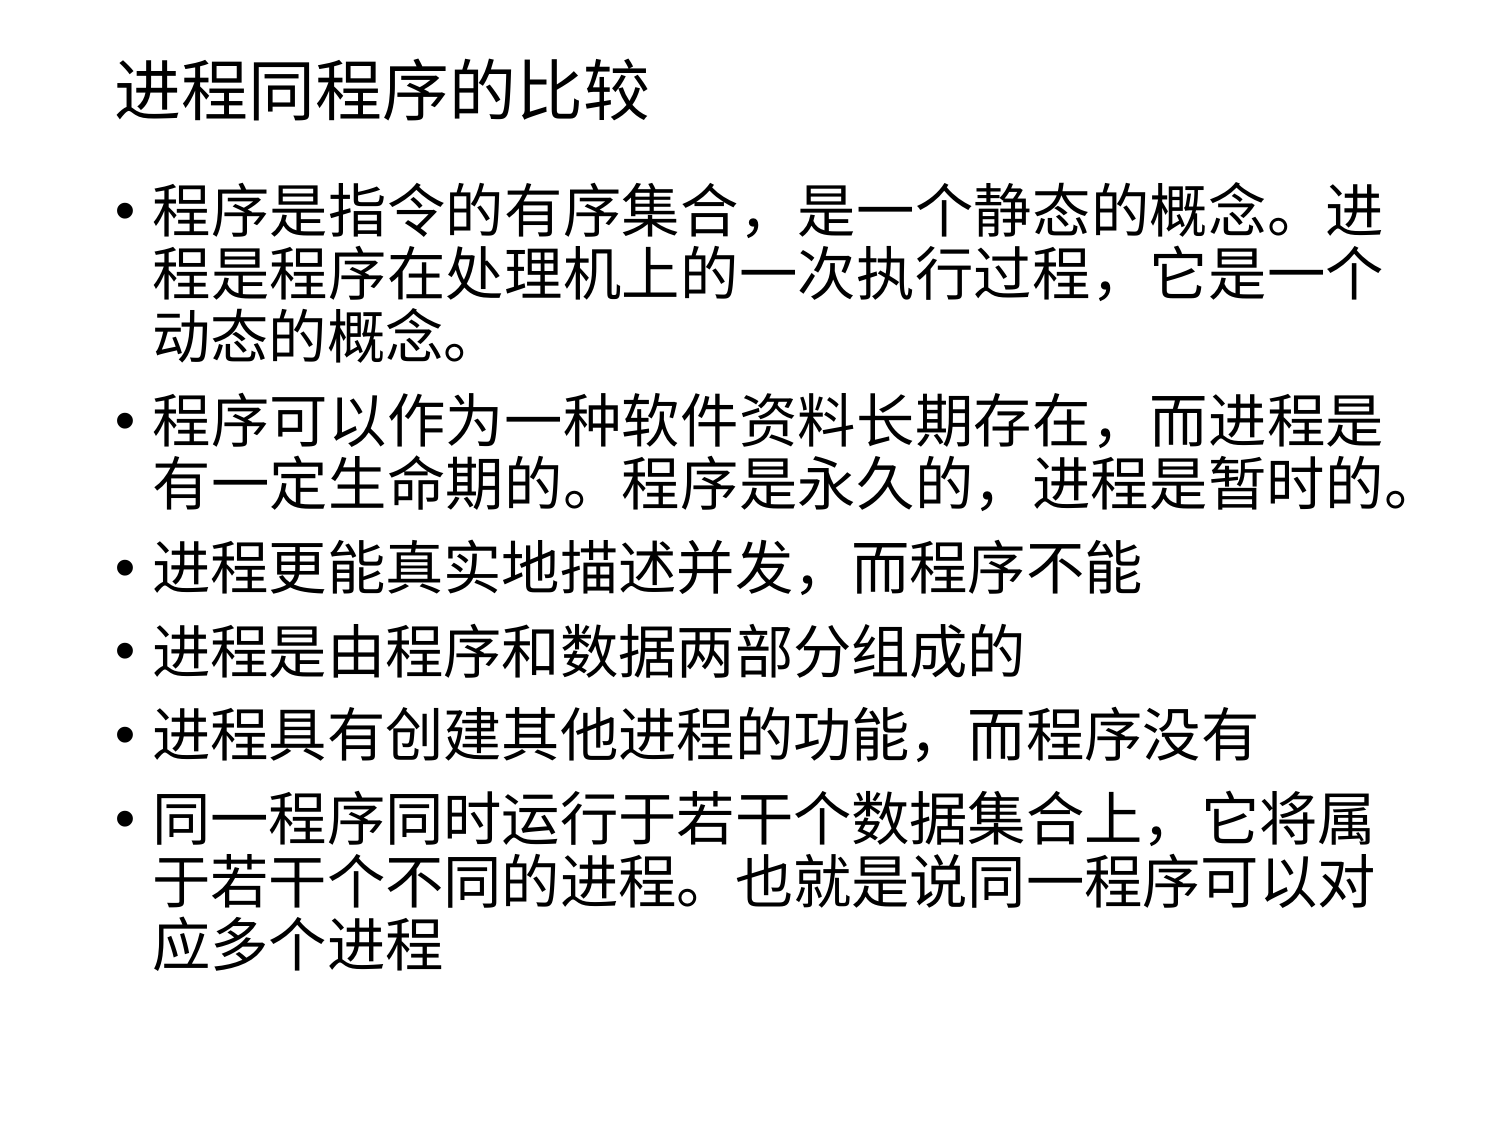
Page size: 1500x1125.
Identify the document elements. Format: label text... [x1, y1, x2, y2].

title 进程同程序的比较 [99, 50, 1375, 138]
list 程序是指令的有序集合，是一个静态的概念。进程是程序在处理机上的一次执行过程，它是一个动态的概念。 程序可以作为一种软件资料长期存在，而进程是有一定生命期的。程序是永久的，进程是暂时的。 进程更能真实地描述并发，而程序不能 进程是由程序和数据两部分组成的 进程具有创建其他进程的功能，而程序没有 同一程序同时运行于若干个数据集合上，它将属于若干个不同的进程。也就是说同一程序可以对应多个进程 [99, 174, 1400, 1038]
